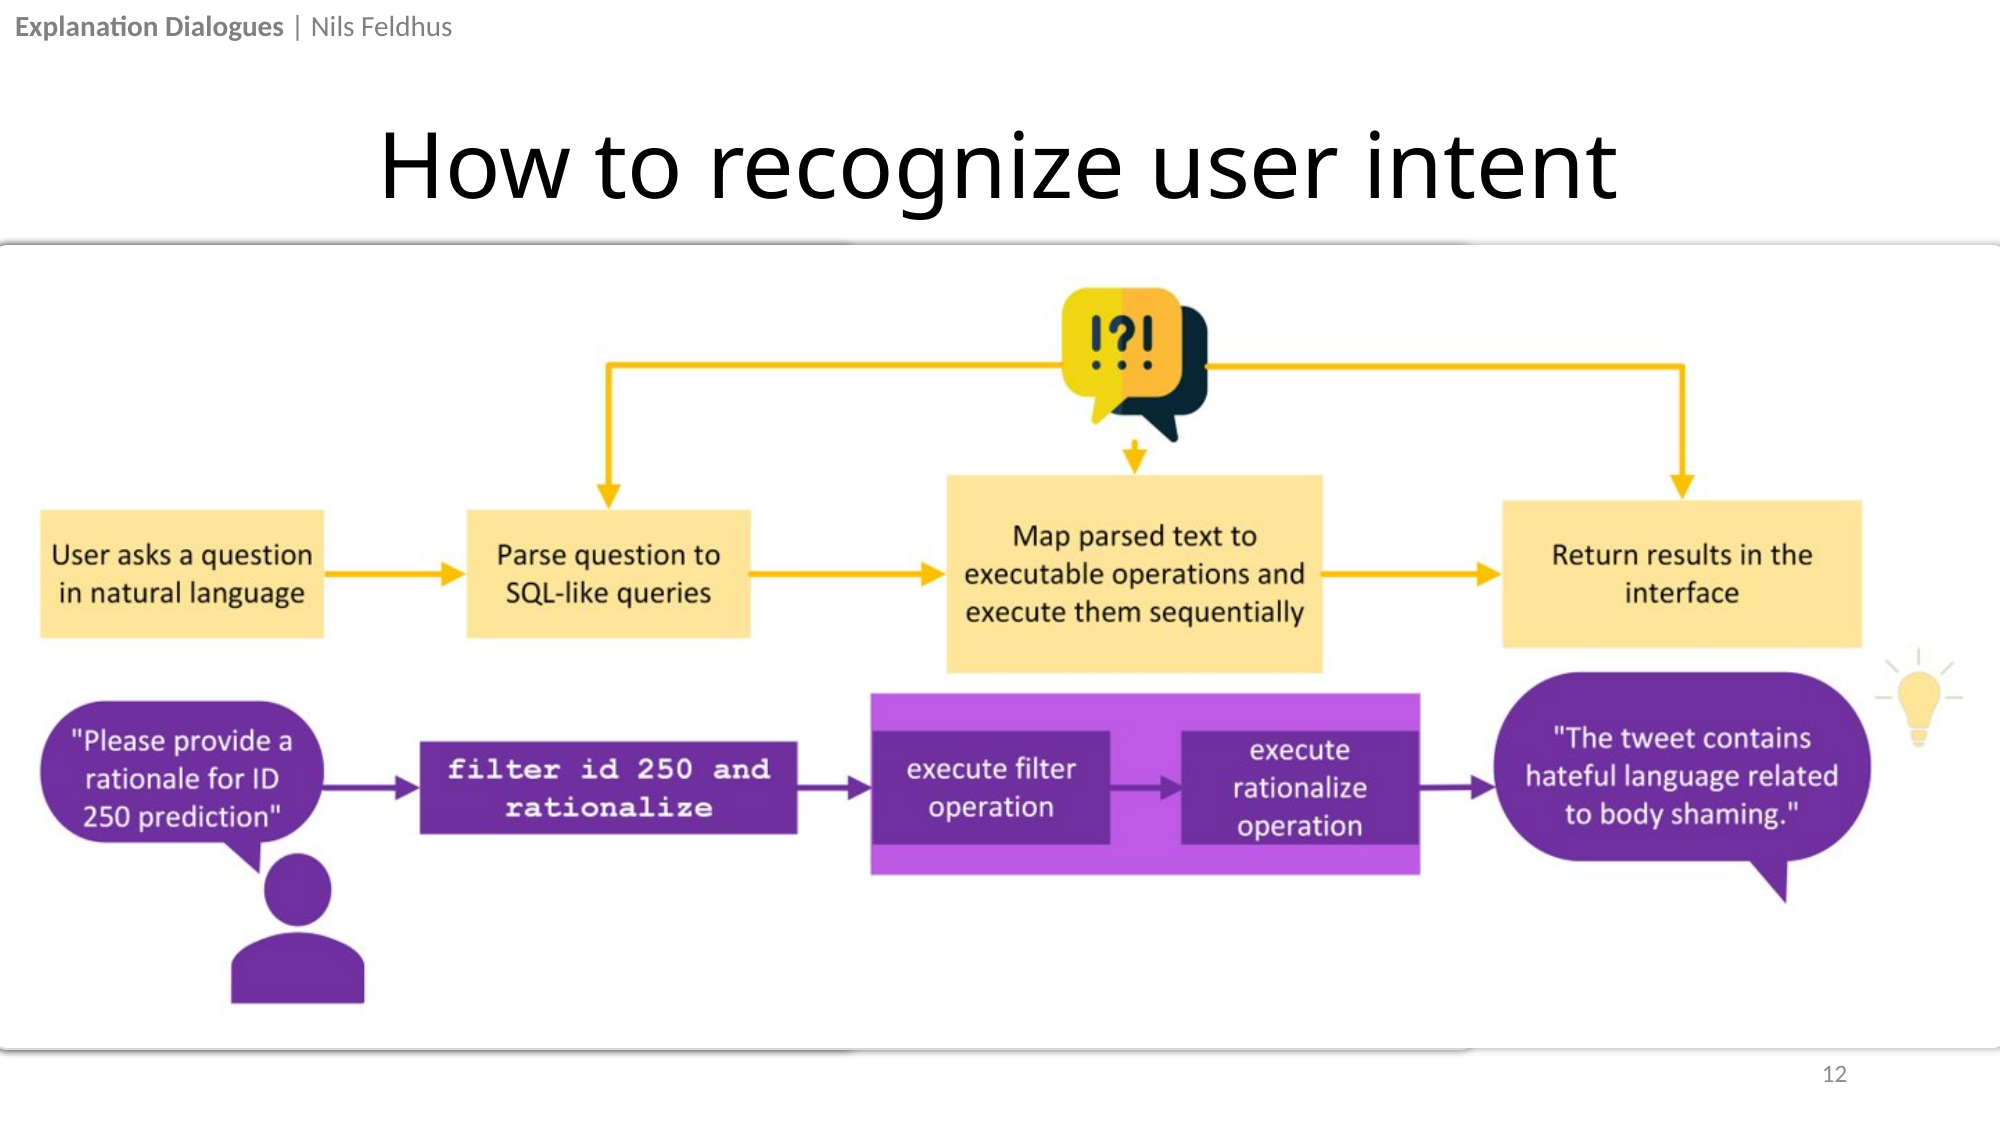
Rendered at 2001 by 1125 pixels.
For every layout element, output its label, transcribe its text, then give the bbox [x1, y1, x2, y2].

title How to recognize user intent [135, 59, 1861, 239]
picture [22, 275, 1977, 1019]
slide_number 12 [1412, 1054, 1863, 1103]
text_box Explanation Dialogues | Nils Feldhus [0, 0, 611, 50]
